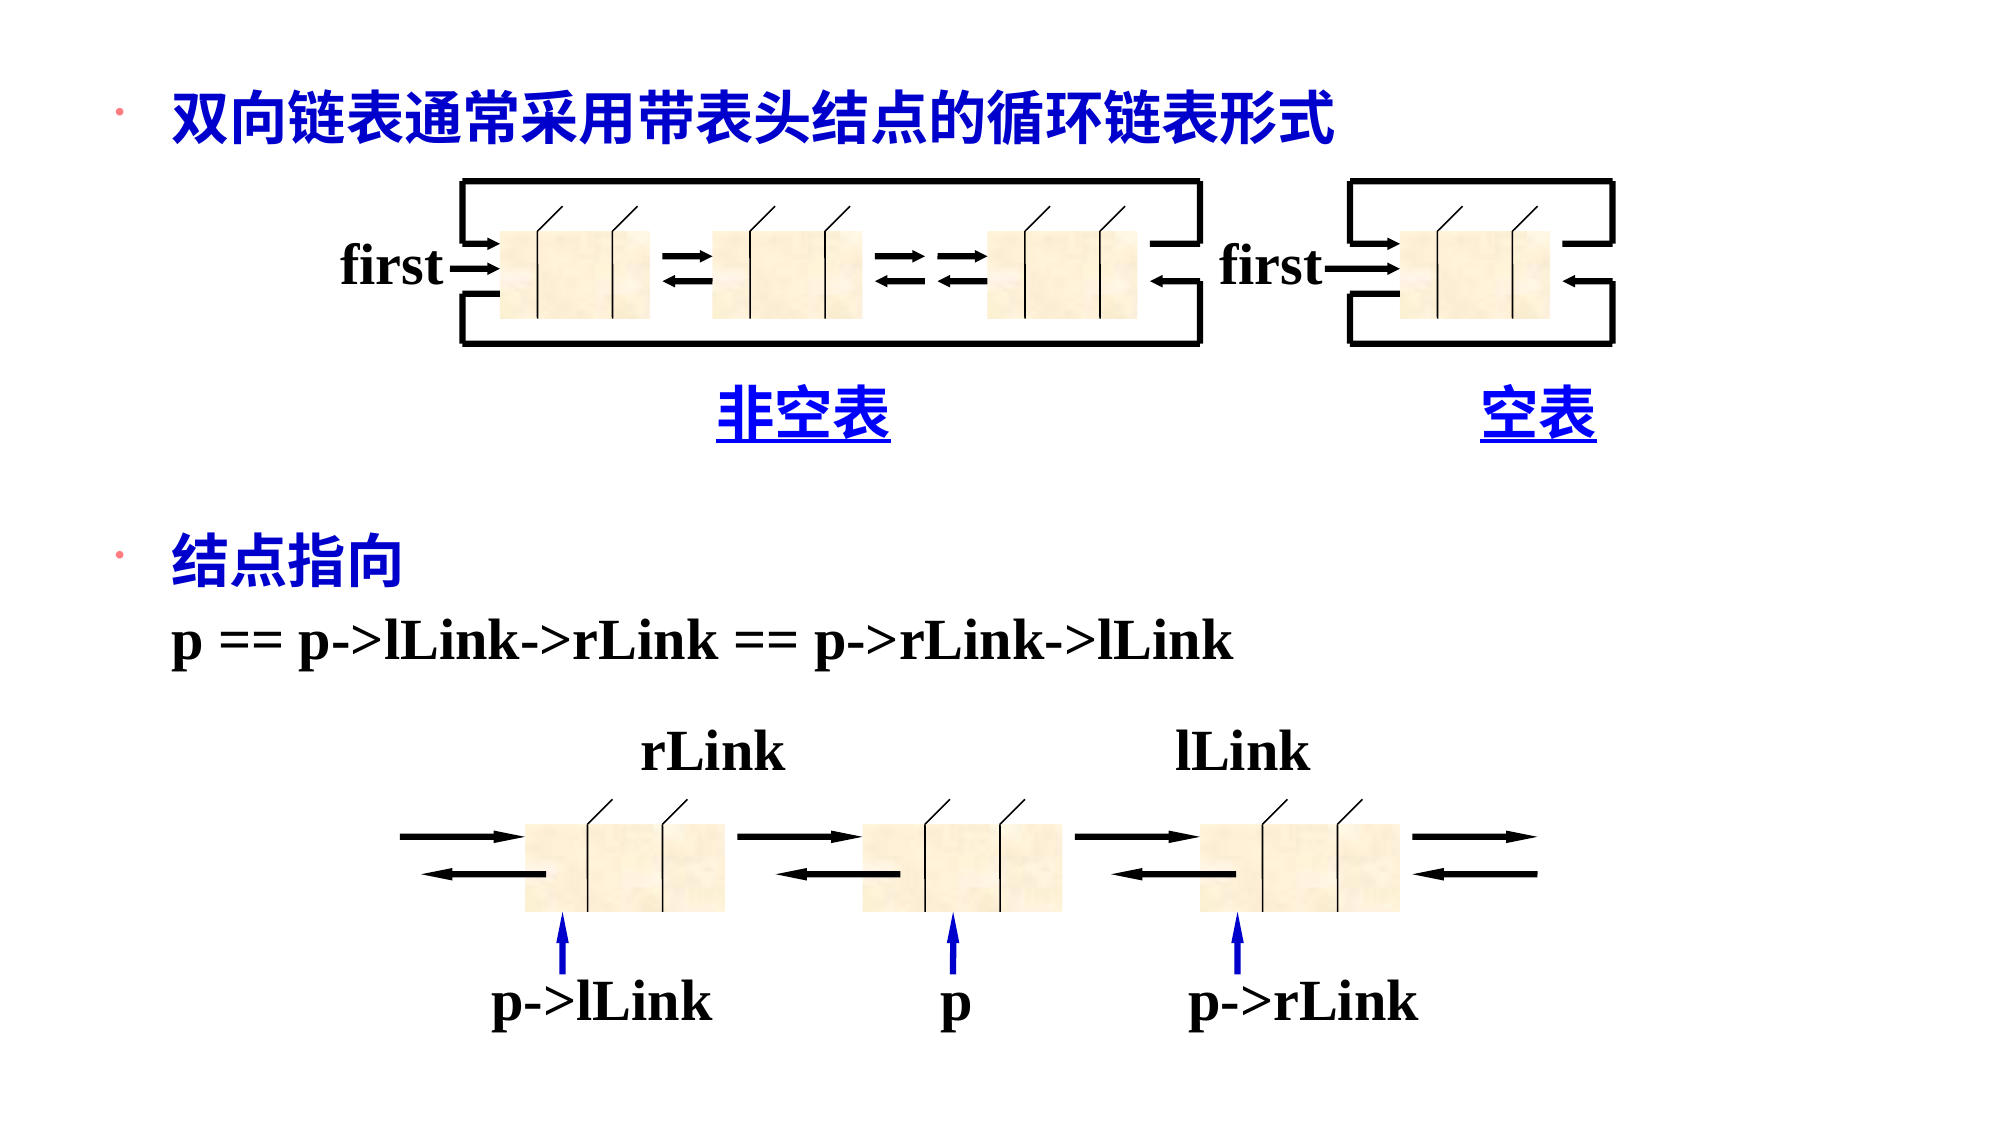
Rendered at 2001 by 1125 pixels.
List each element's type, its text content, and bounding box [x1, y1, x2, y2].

text_box [499, 231, 537, 319]
text_box [421, 870, 547, 879]
text_box [987, 231, 1138, 319]
text_box [874, 252, 925, 261]
text_box [558, 911, 567, 954]
text_box [460, 264, 500, 273]
text_box [662, 252, 713, 261]
text_box lLink [1160, 704, 1327, 789]
text_box [399, 832, 526, 841]
list 双向链表通常采用带表头结点的循环链表形式 结点指向 p == p->lLink->rLink == p->rLink->lLink [99, 66, 1900, 1094]
text_box [937, 252, 988, 261]
text_box [1351, 239, 1400, 248]
text_box [937, 277, 988, 286]
text_box [1200, 824, 1262, 912]
text_box [826, 231, 863, 319]
text_box [1412, 870, 1538, 879]
text_box [1263, 824, 1337, 912]
text_box [712, 231, 750, 319]
text_box [1074, 832, 1201, 841]
text_box [525, 824, 587, 912]
text_box [874, 277, 925, 286]
text_box [1562, 277, 1612, 286]
text_box [862, 824, 1063, 912]
text_box [662, 277, 713, 286]
text_box p->rLink [1173, 954, 1435, 1039]
text_box [613, 231, 650, 319]
text_box [1149, 277, 1200, 286]
text_box [1438, 231, 1512, 319]
text_box [663, 824, 725, 912]
text_box [949, 911, 958, 954]
text_box [1111, 870, 1237, 879]
text_box [751, 231, 825, 319]
text_box [1233, 911, 1242, 954]
text_box [463, 239, 500, 248]
text_box rLink [625, 704, 802, 789]
text_box p->lLink [476, 954, 728, 1039]
text_box first [325, 218, 460, 304]
text_box [1399, 231, 1437, 319]
text_box [1338, 264, 1400, 273]
text_box [775, 870, 901, 879]
text_box 非空表 空表 [697, 366, 1616, 456]
text_box [538, 231, 612, 319]
text_box [1513, 231, 1550, 319]
text_box first [1204, 218, 1338, 304]
text_box [1338, 824, 1400, 912]
text_box p [925, 954, 988, 1039]
text_box [1412, 832, 1538, 841]
text_box [737, 832, 863, 841]
text_box [588, 824, 662, 912]
